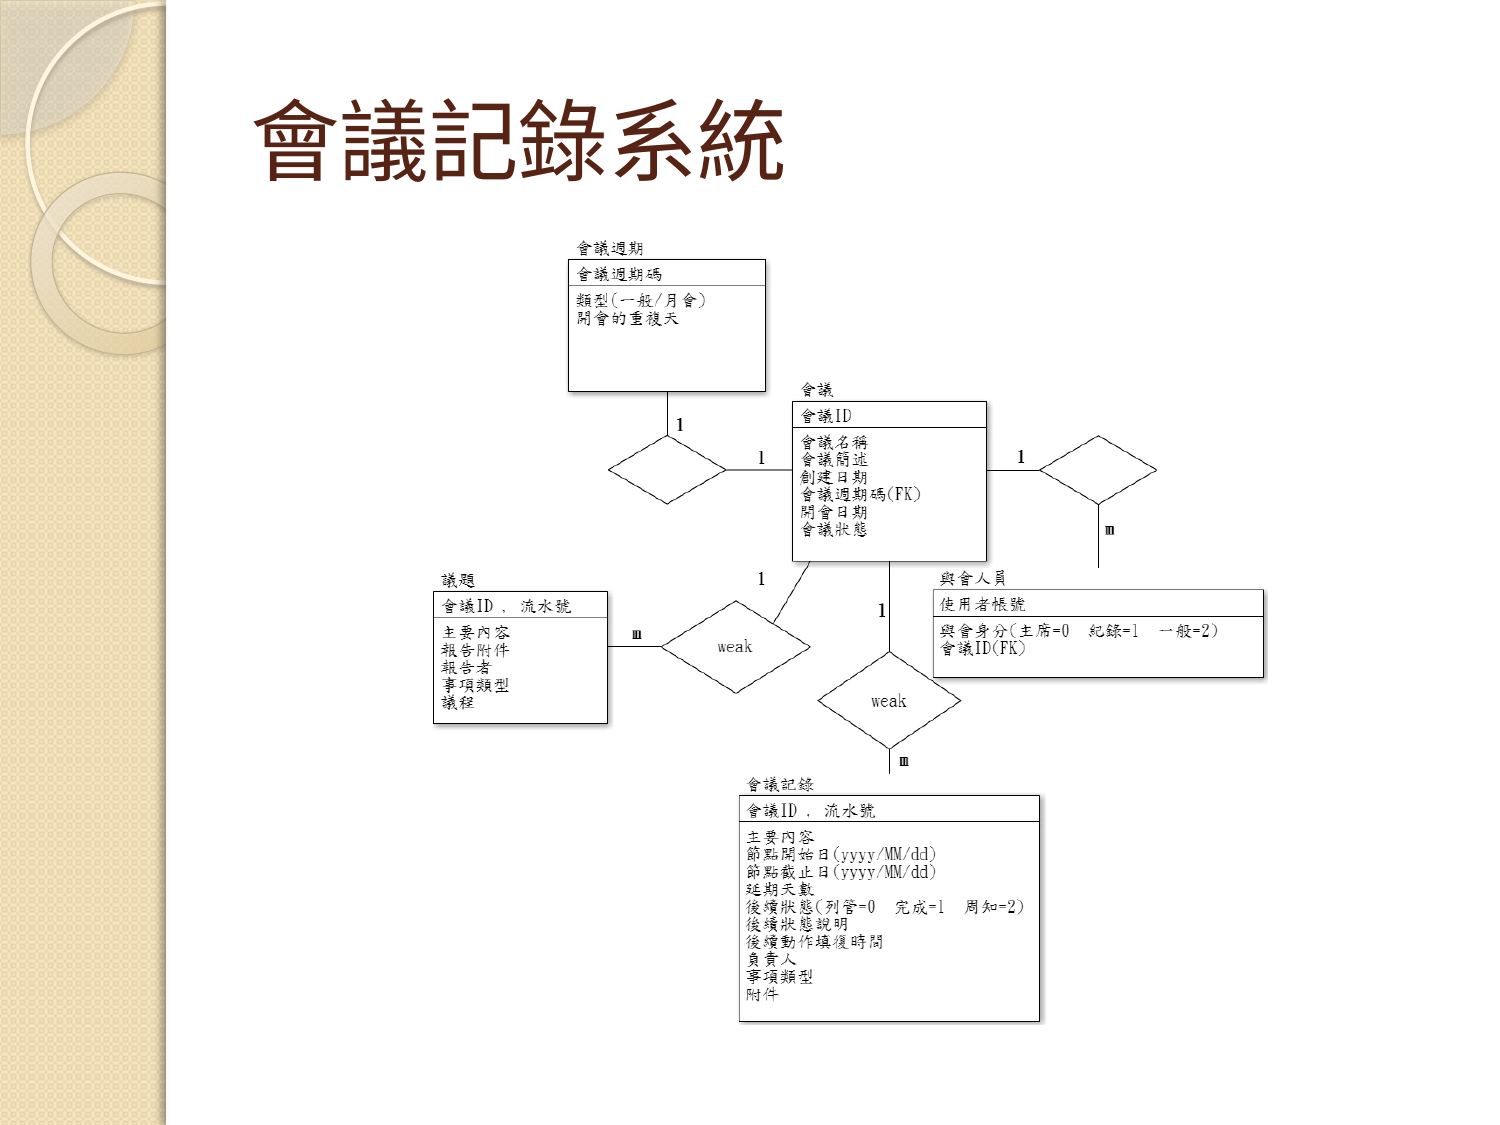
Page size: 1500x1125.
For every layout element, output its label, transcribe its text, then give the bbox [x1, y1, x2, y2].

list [433, 237, 1268, 1026]
title 會議記錄系統 [235, 45, 1466, 233]
